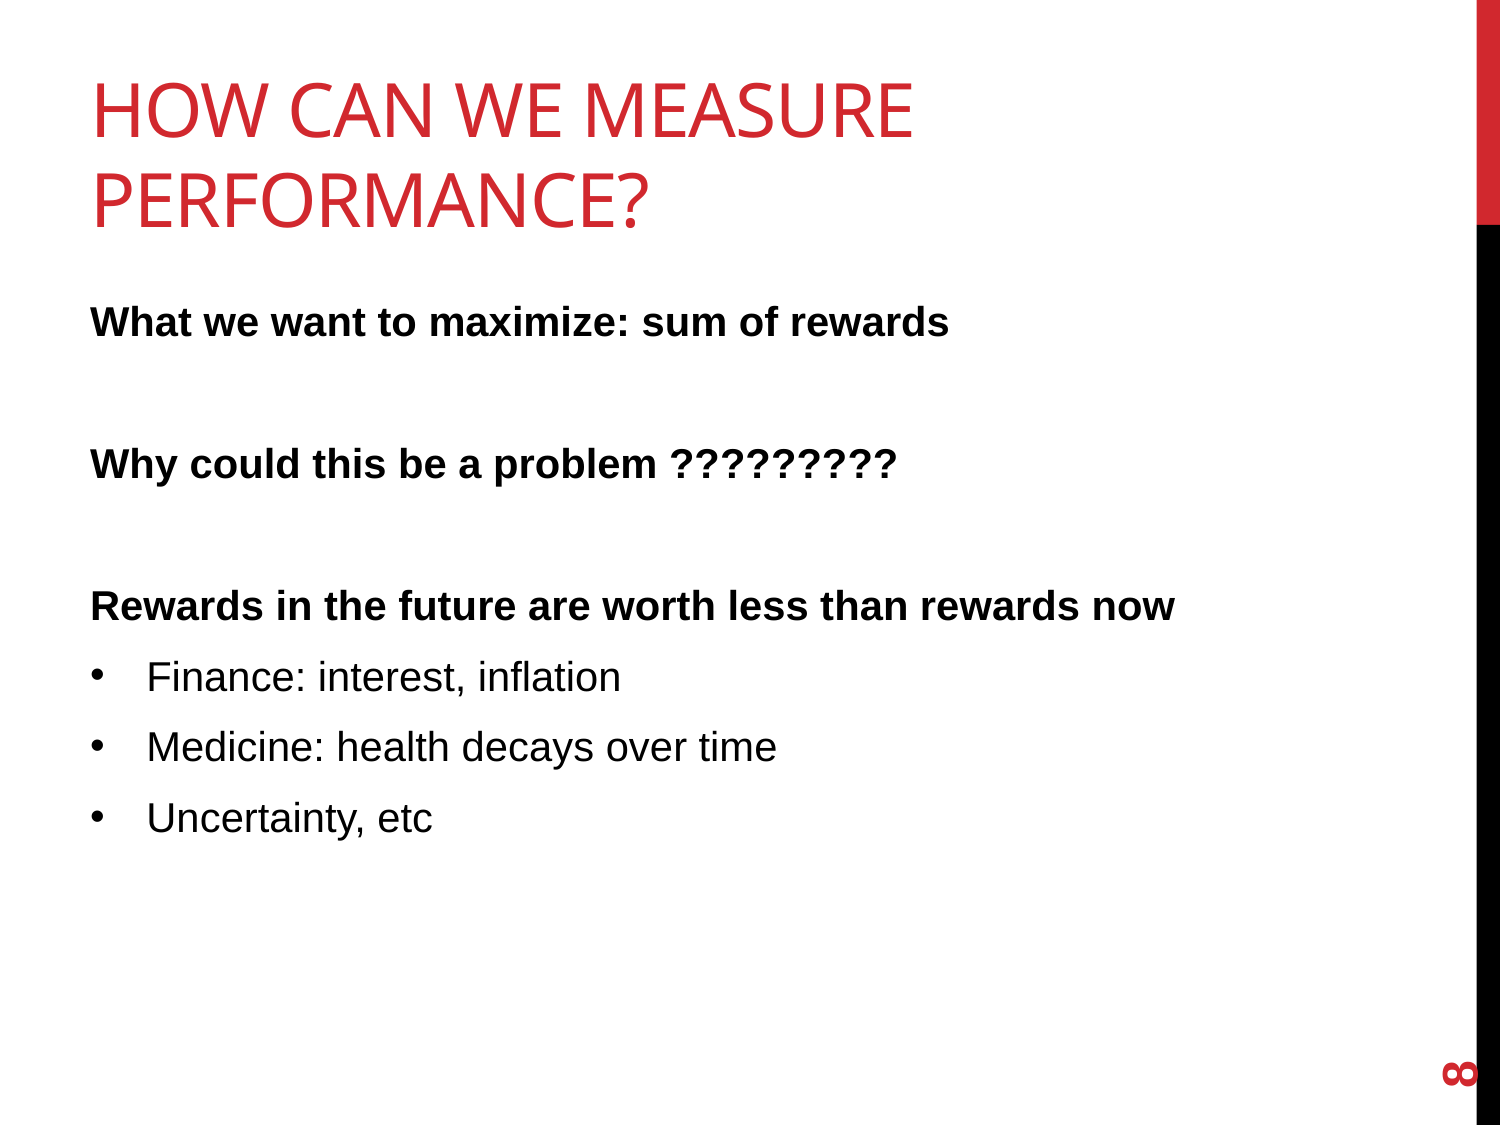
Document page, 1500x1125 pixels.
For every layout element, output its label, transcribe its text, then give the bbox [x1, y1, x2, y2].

title How can we measure performance? [75, 25, 1025, 250]
slide_number 8 [1427, 887, 1488, 1104]
list What we want to maximize: sum of rewards Why could this be a problem ????????? Rewards in the future are worth less than rewards now Finance: interest, inflation Medicine: health decays over time Uncertainty, etc [75, 287, 1325, 1005]
